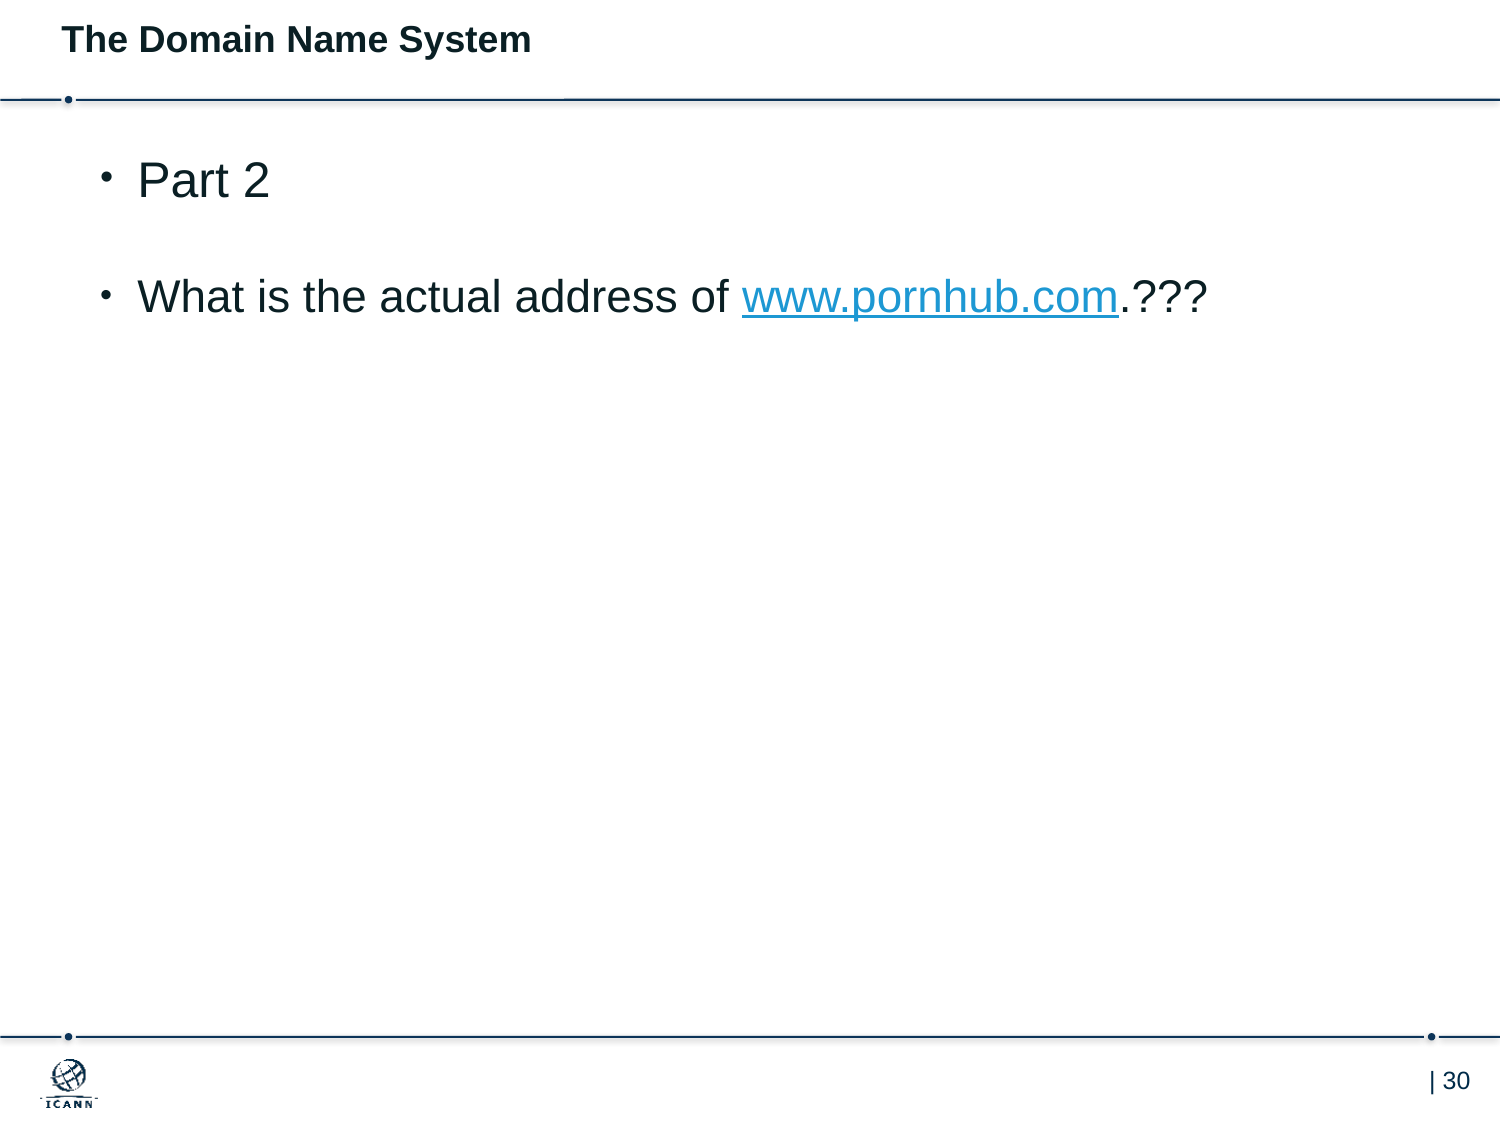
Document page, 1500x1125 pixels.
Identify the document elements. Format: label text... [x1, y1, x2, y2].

picture [38, 1059, 100, 1108]
text_box Part 2 What is the actual address of www.pornhub.com.??? [85, 139, 1415, 495]
text_box The Domain Name System [61, 7, 1376, 82]
